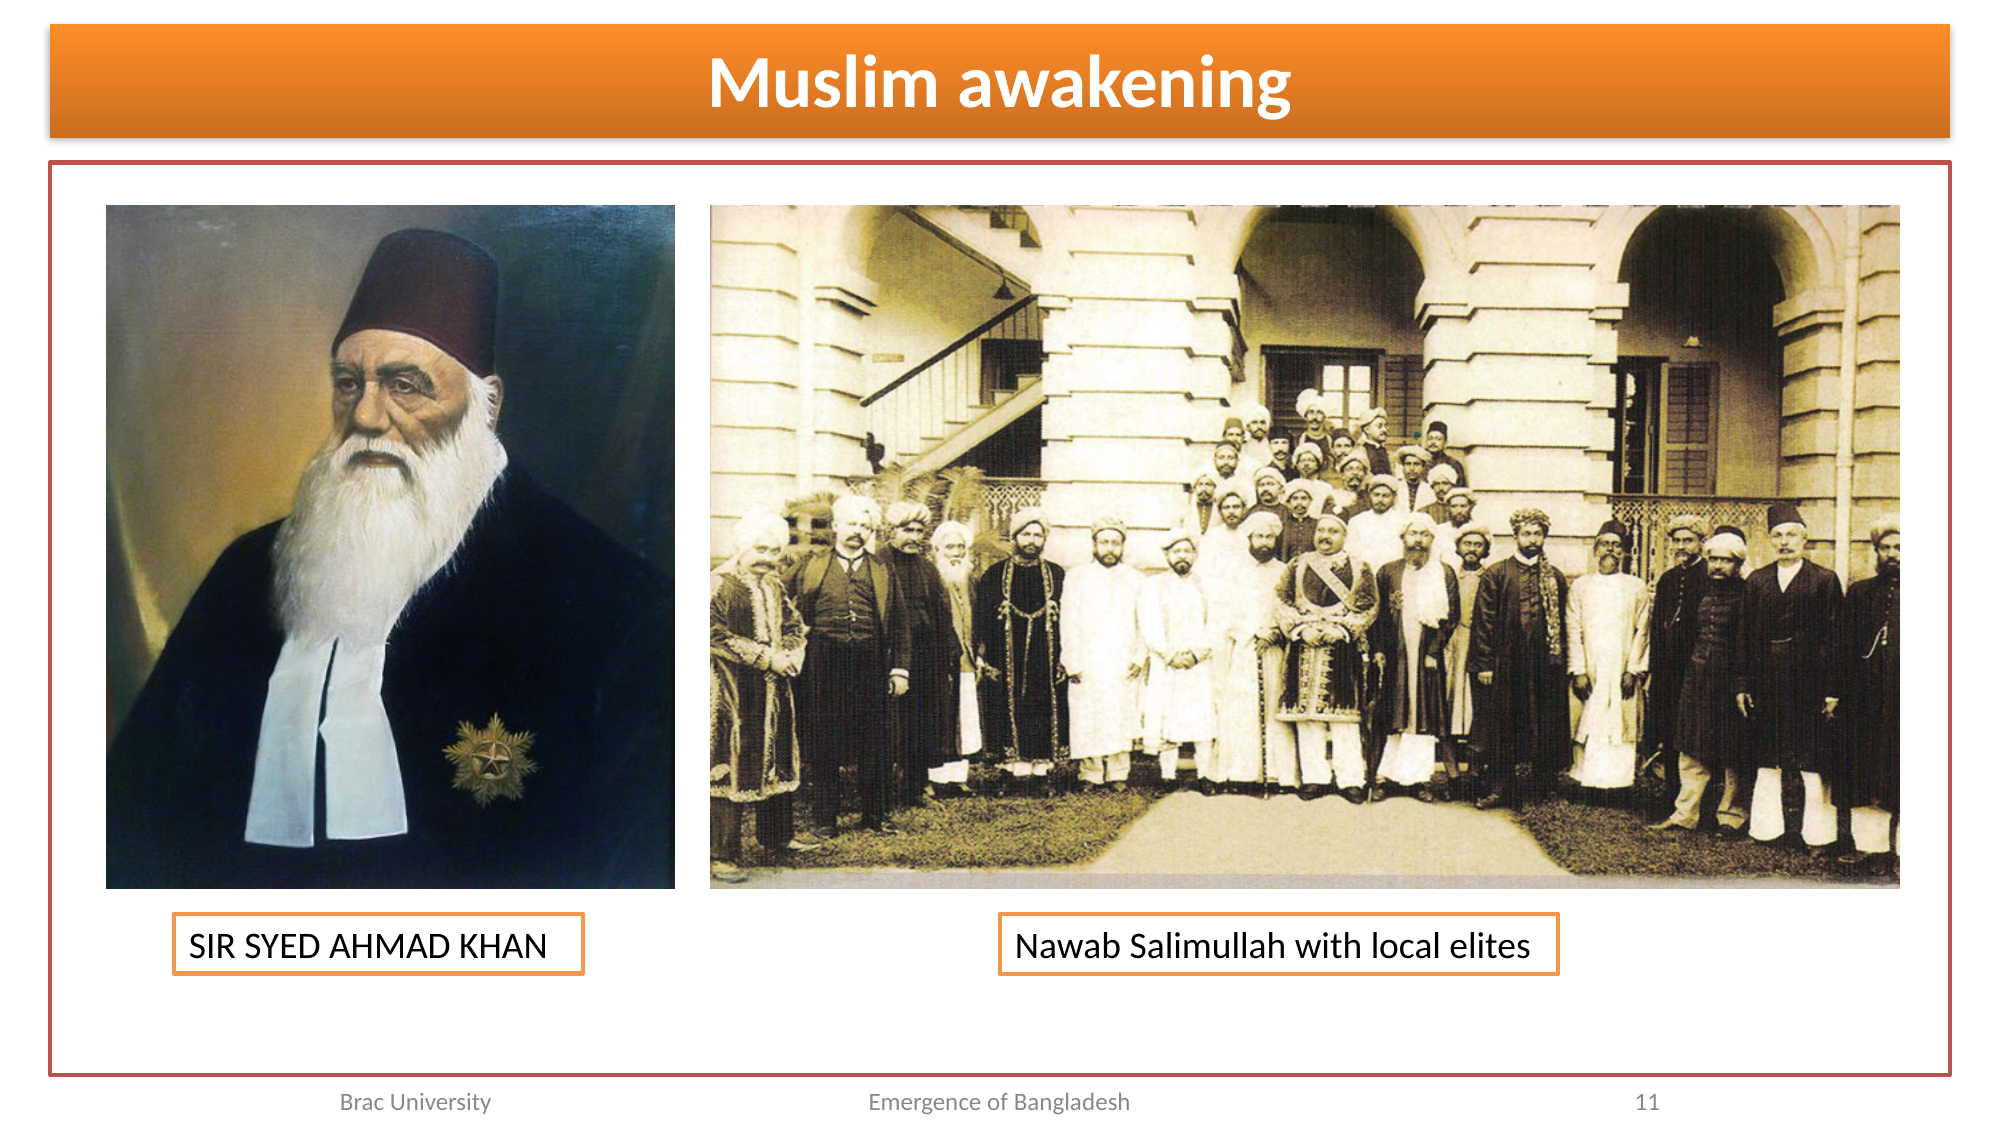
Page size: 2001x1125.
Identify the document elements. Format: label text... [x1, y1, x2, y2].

picture [710, 205, 1901, 890]
slide_number 11 [1325, 1075, 1675, 1125]
picture [106, 205, 676, 890]
footer Emergence of Bangladesh [762, 1075, 1238, 1125]
slide_number Brac University [324, 1075, 675, 1125]
text_box Nawab Salimullah with local elites [999, 913, 1558, 974]
text_box Muslim awakening [50, 24, 1950, 138]
text_box SIR SYED AHMAD KHAN [173, 913, 583, 974]
text_box [50, 162, 1950, 1075]
